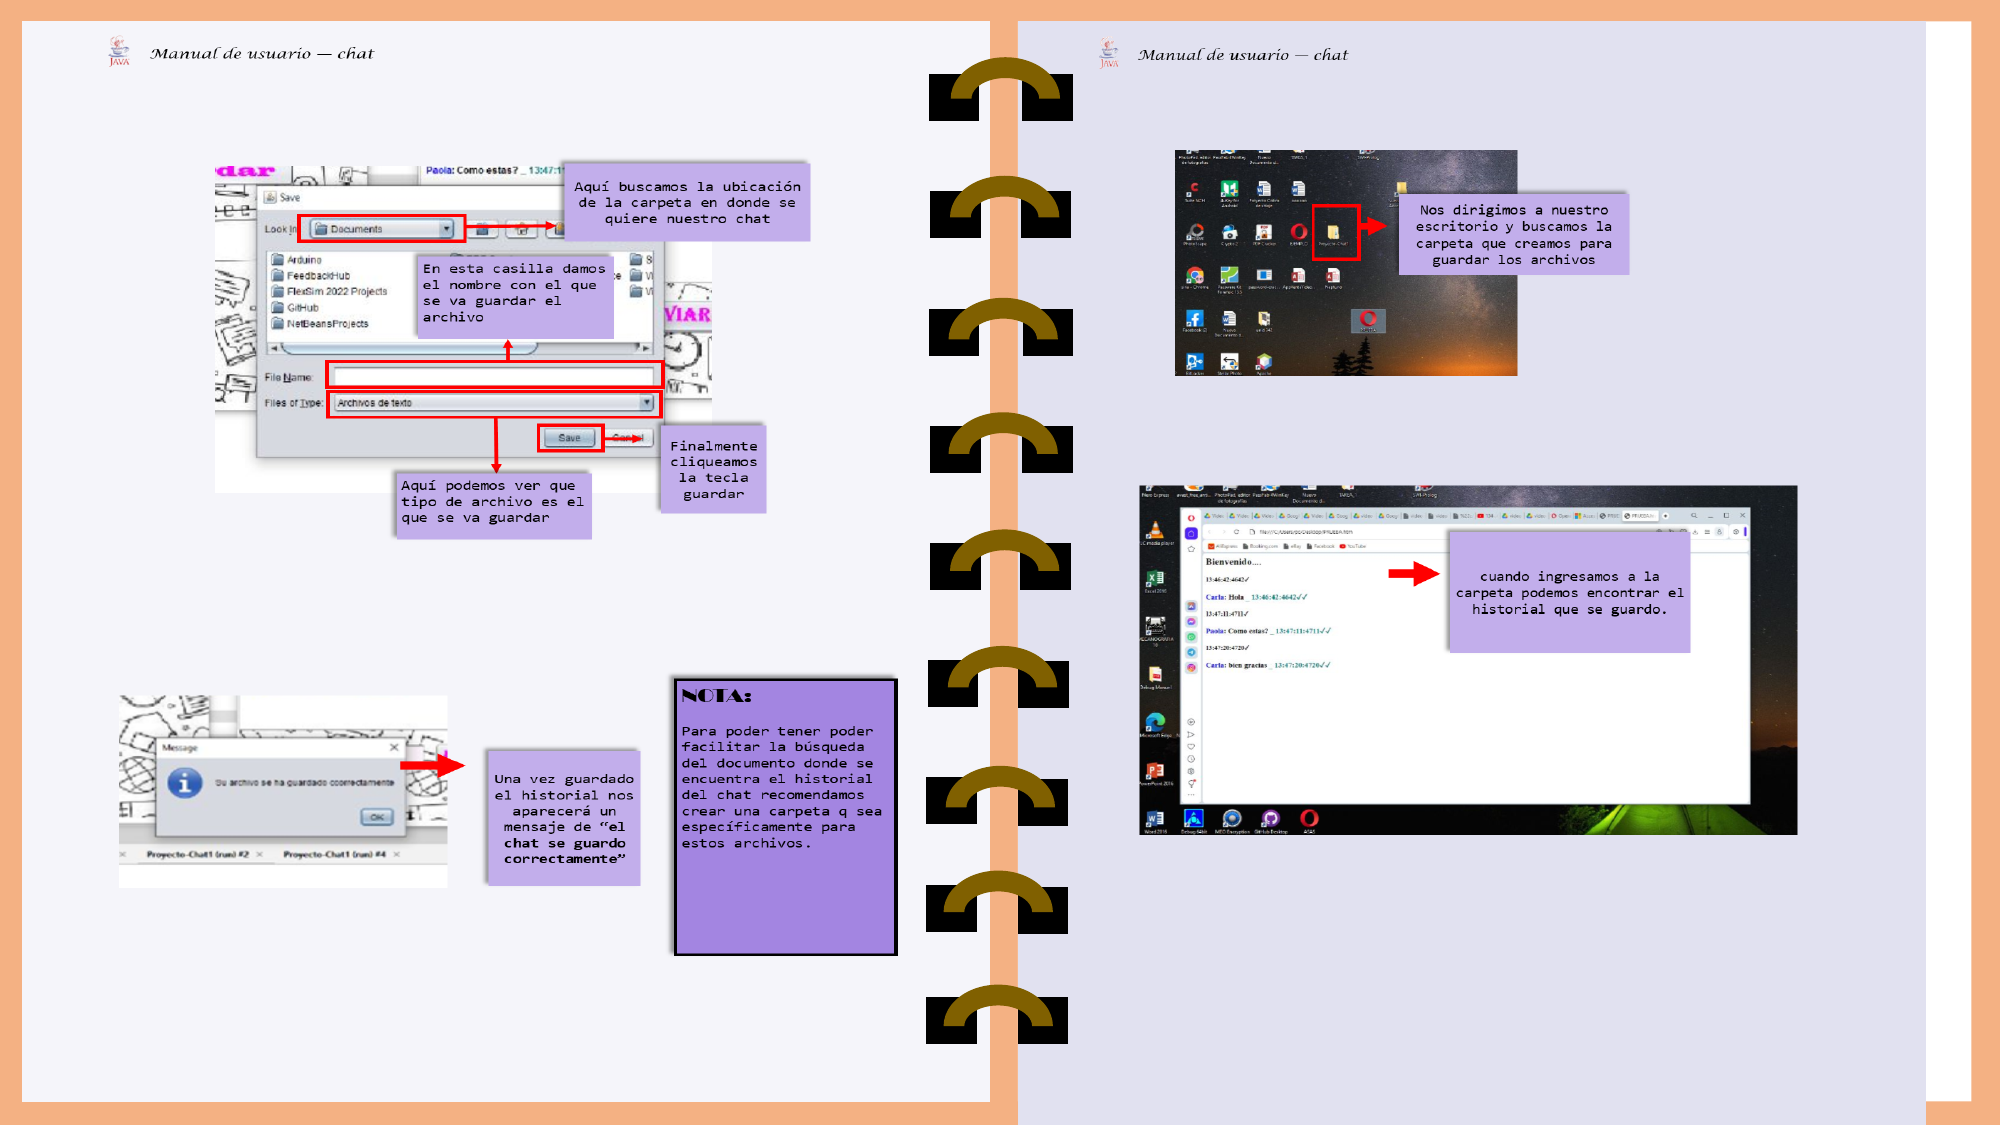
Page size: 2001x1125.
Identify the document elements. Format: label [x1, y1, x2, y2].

text_box [0, 0, 2000, 1125]
picture [1018, 21, 1926, 1125]
text_box [927, 57, 1073, 1068]
text_box [1017, 20, 1972, 1102]
picture [22, 21, 990, 1102]
